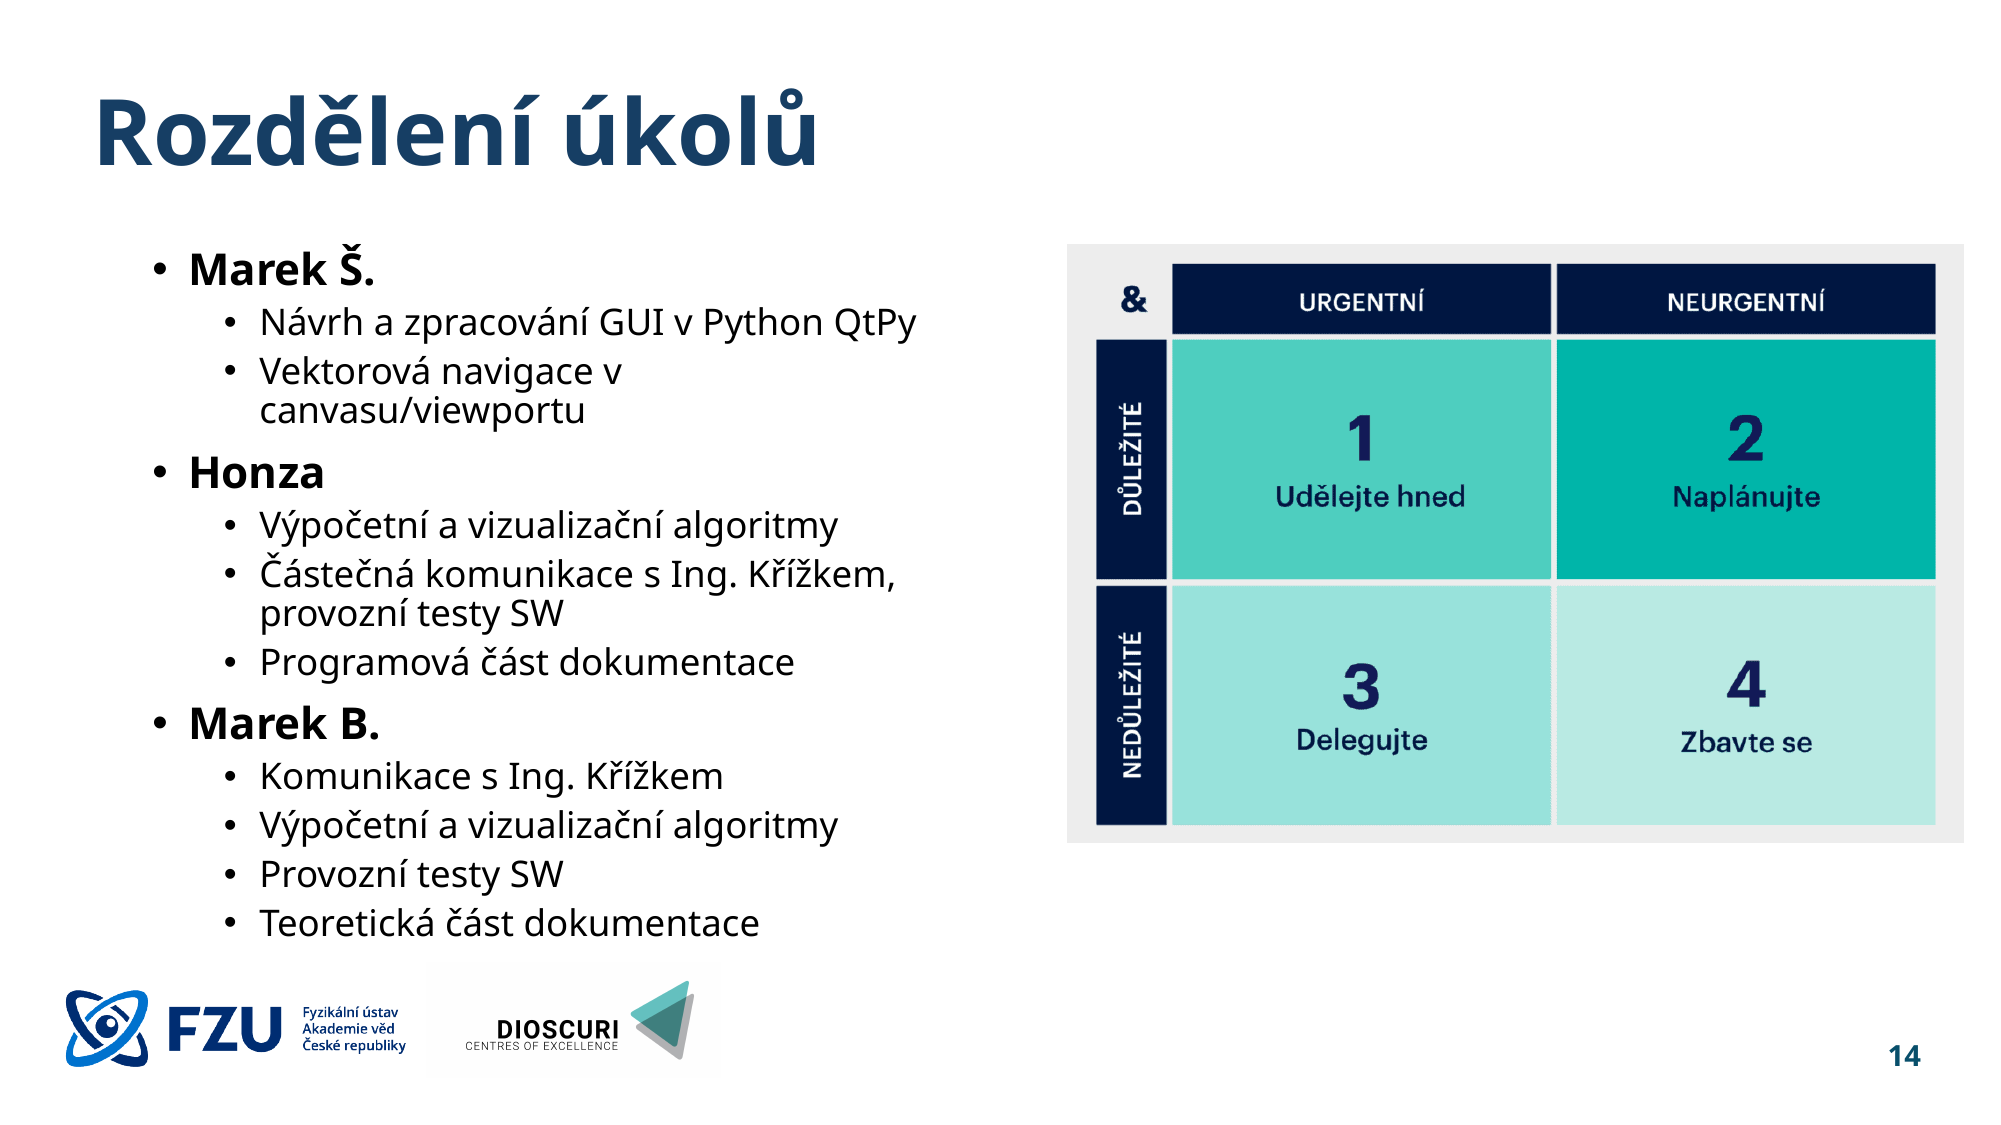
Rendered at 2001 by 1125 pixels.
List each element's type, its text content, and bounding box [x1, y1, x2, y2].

picture [1066, 243, 1965, 843]
slide_number 14 [1486, 1026, 1937, 1087]
title Rozdělení úkolů [77, 26, 1803, 245]
list Marek Š. Návrh a zpracování GUI v Python QtPy Vektorová navigace v canvasu/viewportu Honza Výpočetní a vizualizační algoritmy Částečná komunikace s Ing. Křížkem, provozní testy SW Programová část dokumentace Marek B. Komunikace s Ing. Křížkem Výpočetní a vizualizační algoritmy Provozní testy SW Teoretická část dokumentace [137, 239, 972, 954]
picture [43, 961, 722, 1078]
